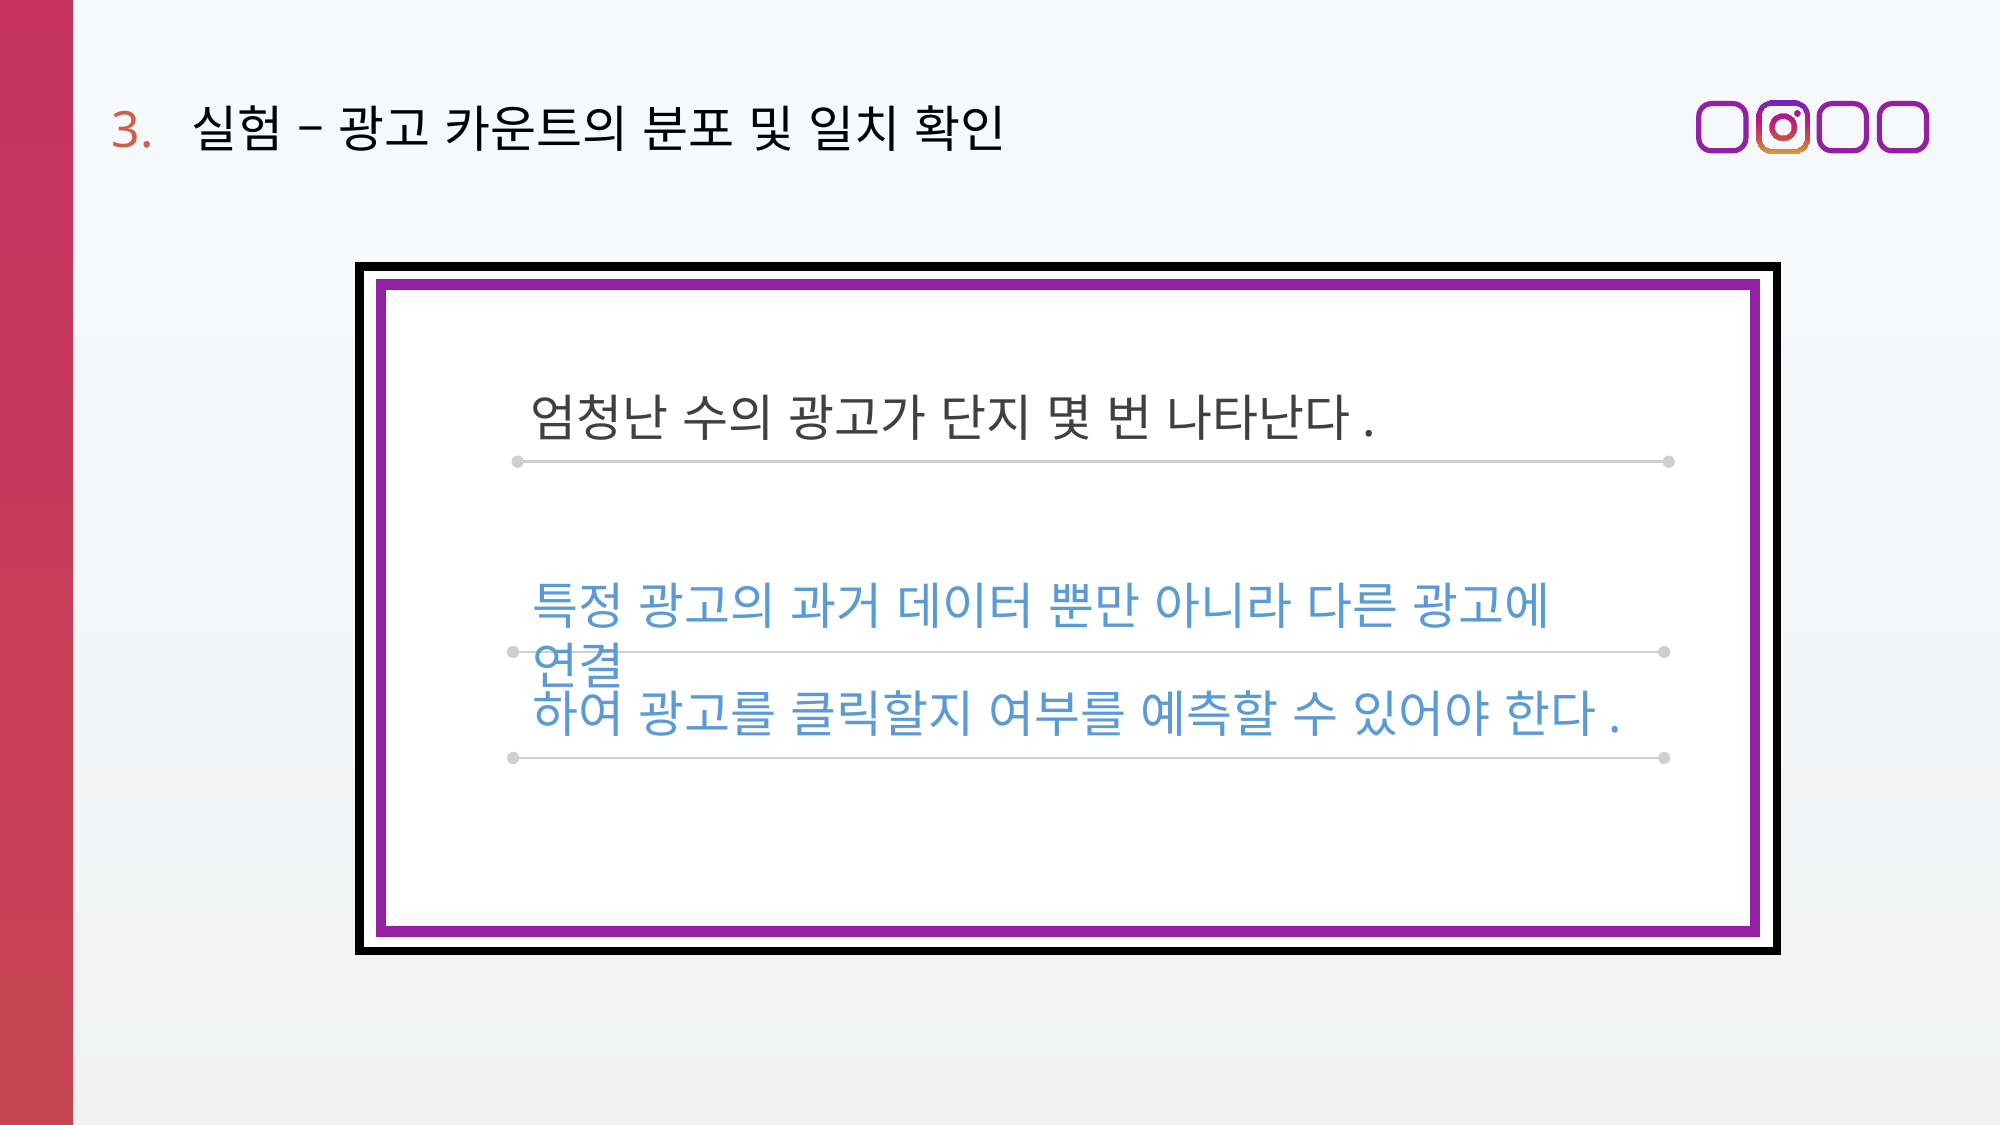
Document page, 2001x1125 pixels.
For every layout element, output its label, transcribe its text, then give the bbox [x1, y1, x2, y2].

text_box [0, 0, 74, 1125]
text_box [358, 266, 1778, 952]
text_box 엄청난 수의 광고가 단지 몇 번 나타난다. [515, 379, 1665, 454]
text_box 3. 실험 – 광고 카운트의 분포 및 일치 확인 [96, 89, 1022, 165]
text_box 하여 광고를 클릭할지 여부를 예측할 수 있어야 한다. [517, 674, 1667, 750]
text_box [380, 283, 1756, 933]
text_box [1698, 100, 1927, 154]
text_box 특정 광고의 과거 데이터 뿐만 아니라 다른 광고에 연결 [517, 567, 1667, 674]
